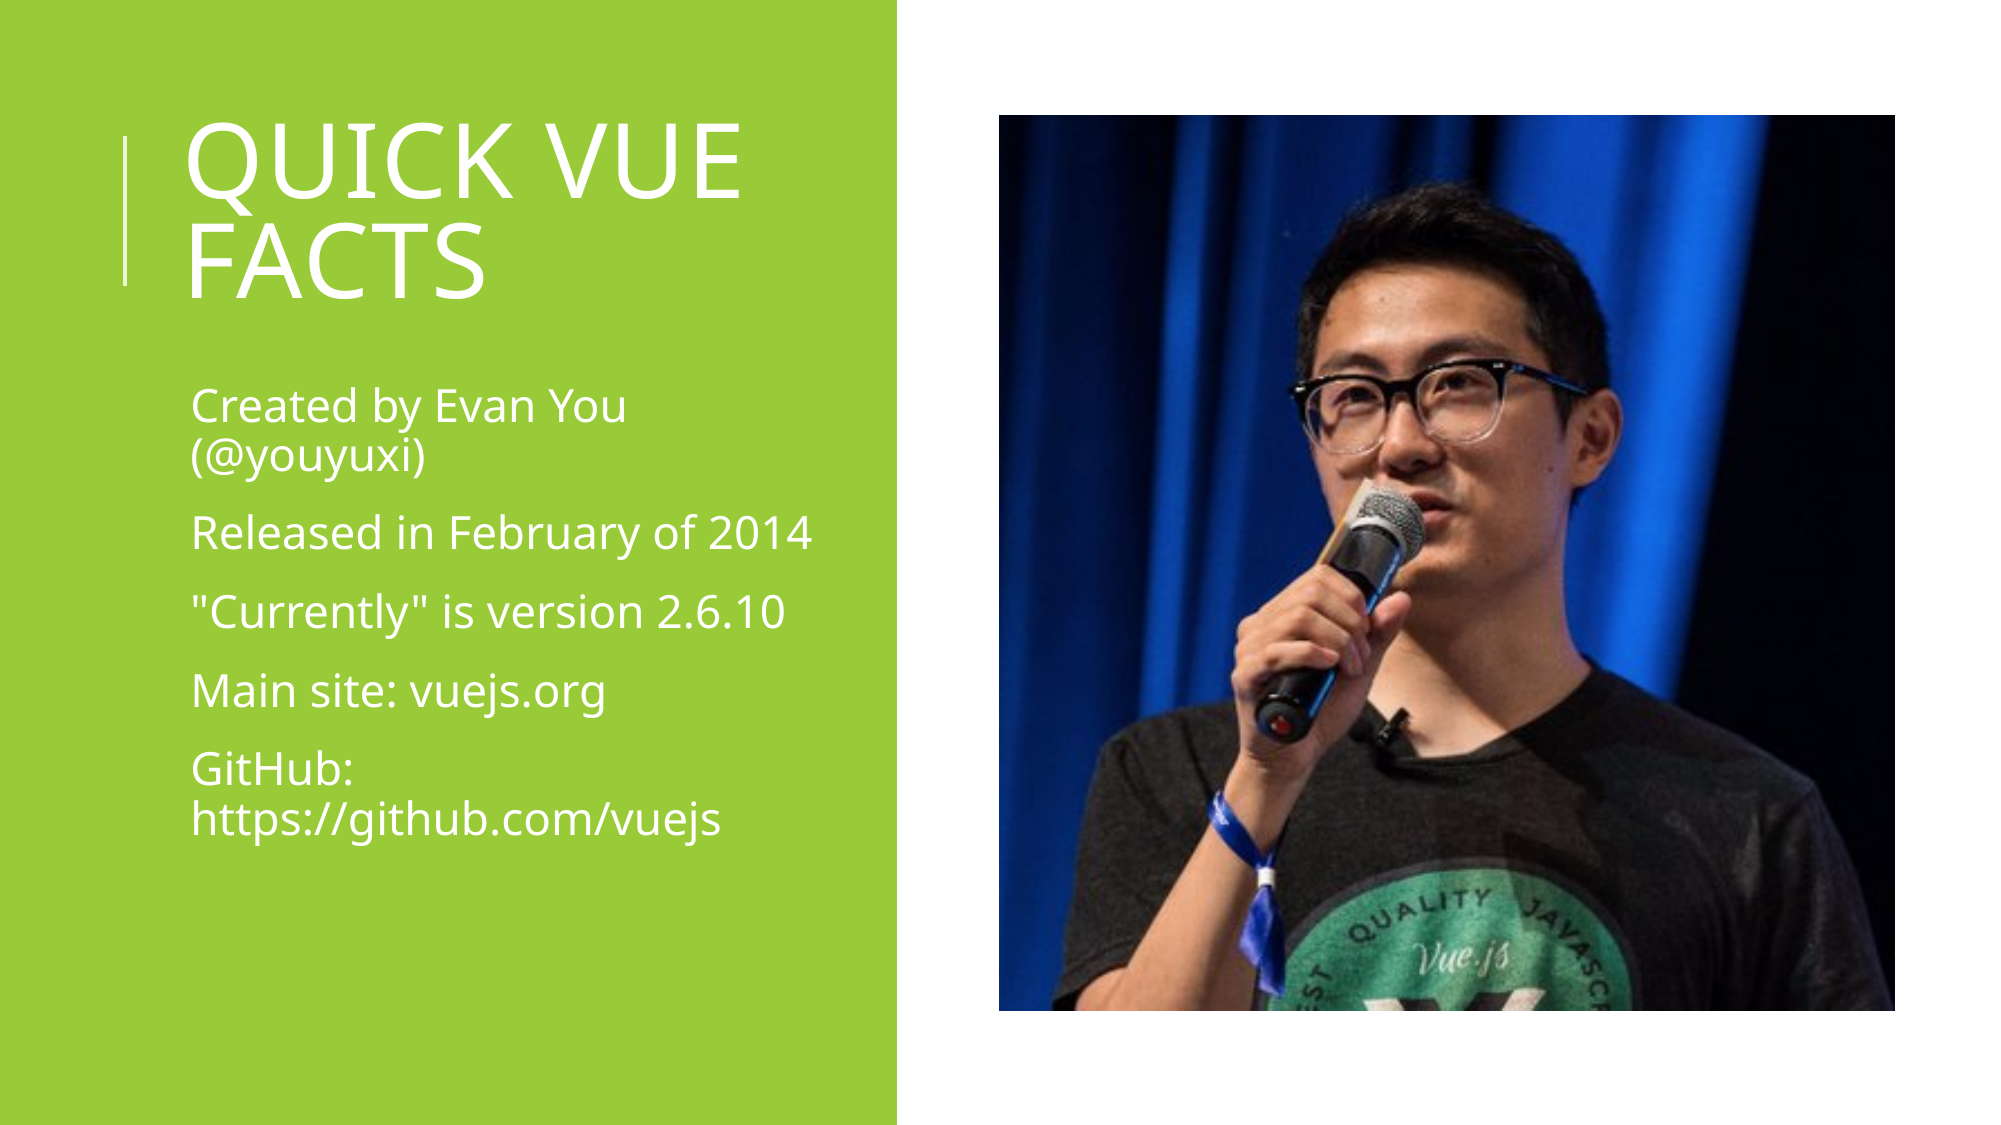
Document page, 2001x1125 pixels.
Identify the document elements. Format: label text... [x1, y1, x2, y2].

title Quick Vue Facts [168, 96, 788, 342]
text_box [0, 0, 898, 1125]
picture [999, 115, 1896, 1011]
list Created by Evan You (@youyuxi) Released in February of 2014 "Currently" is version 2.6.10 Main site: vuejs.org GitHub: https://github.com/vuejs [168, 375, 841, 1020]
